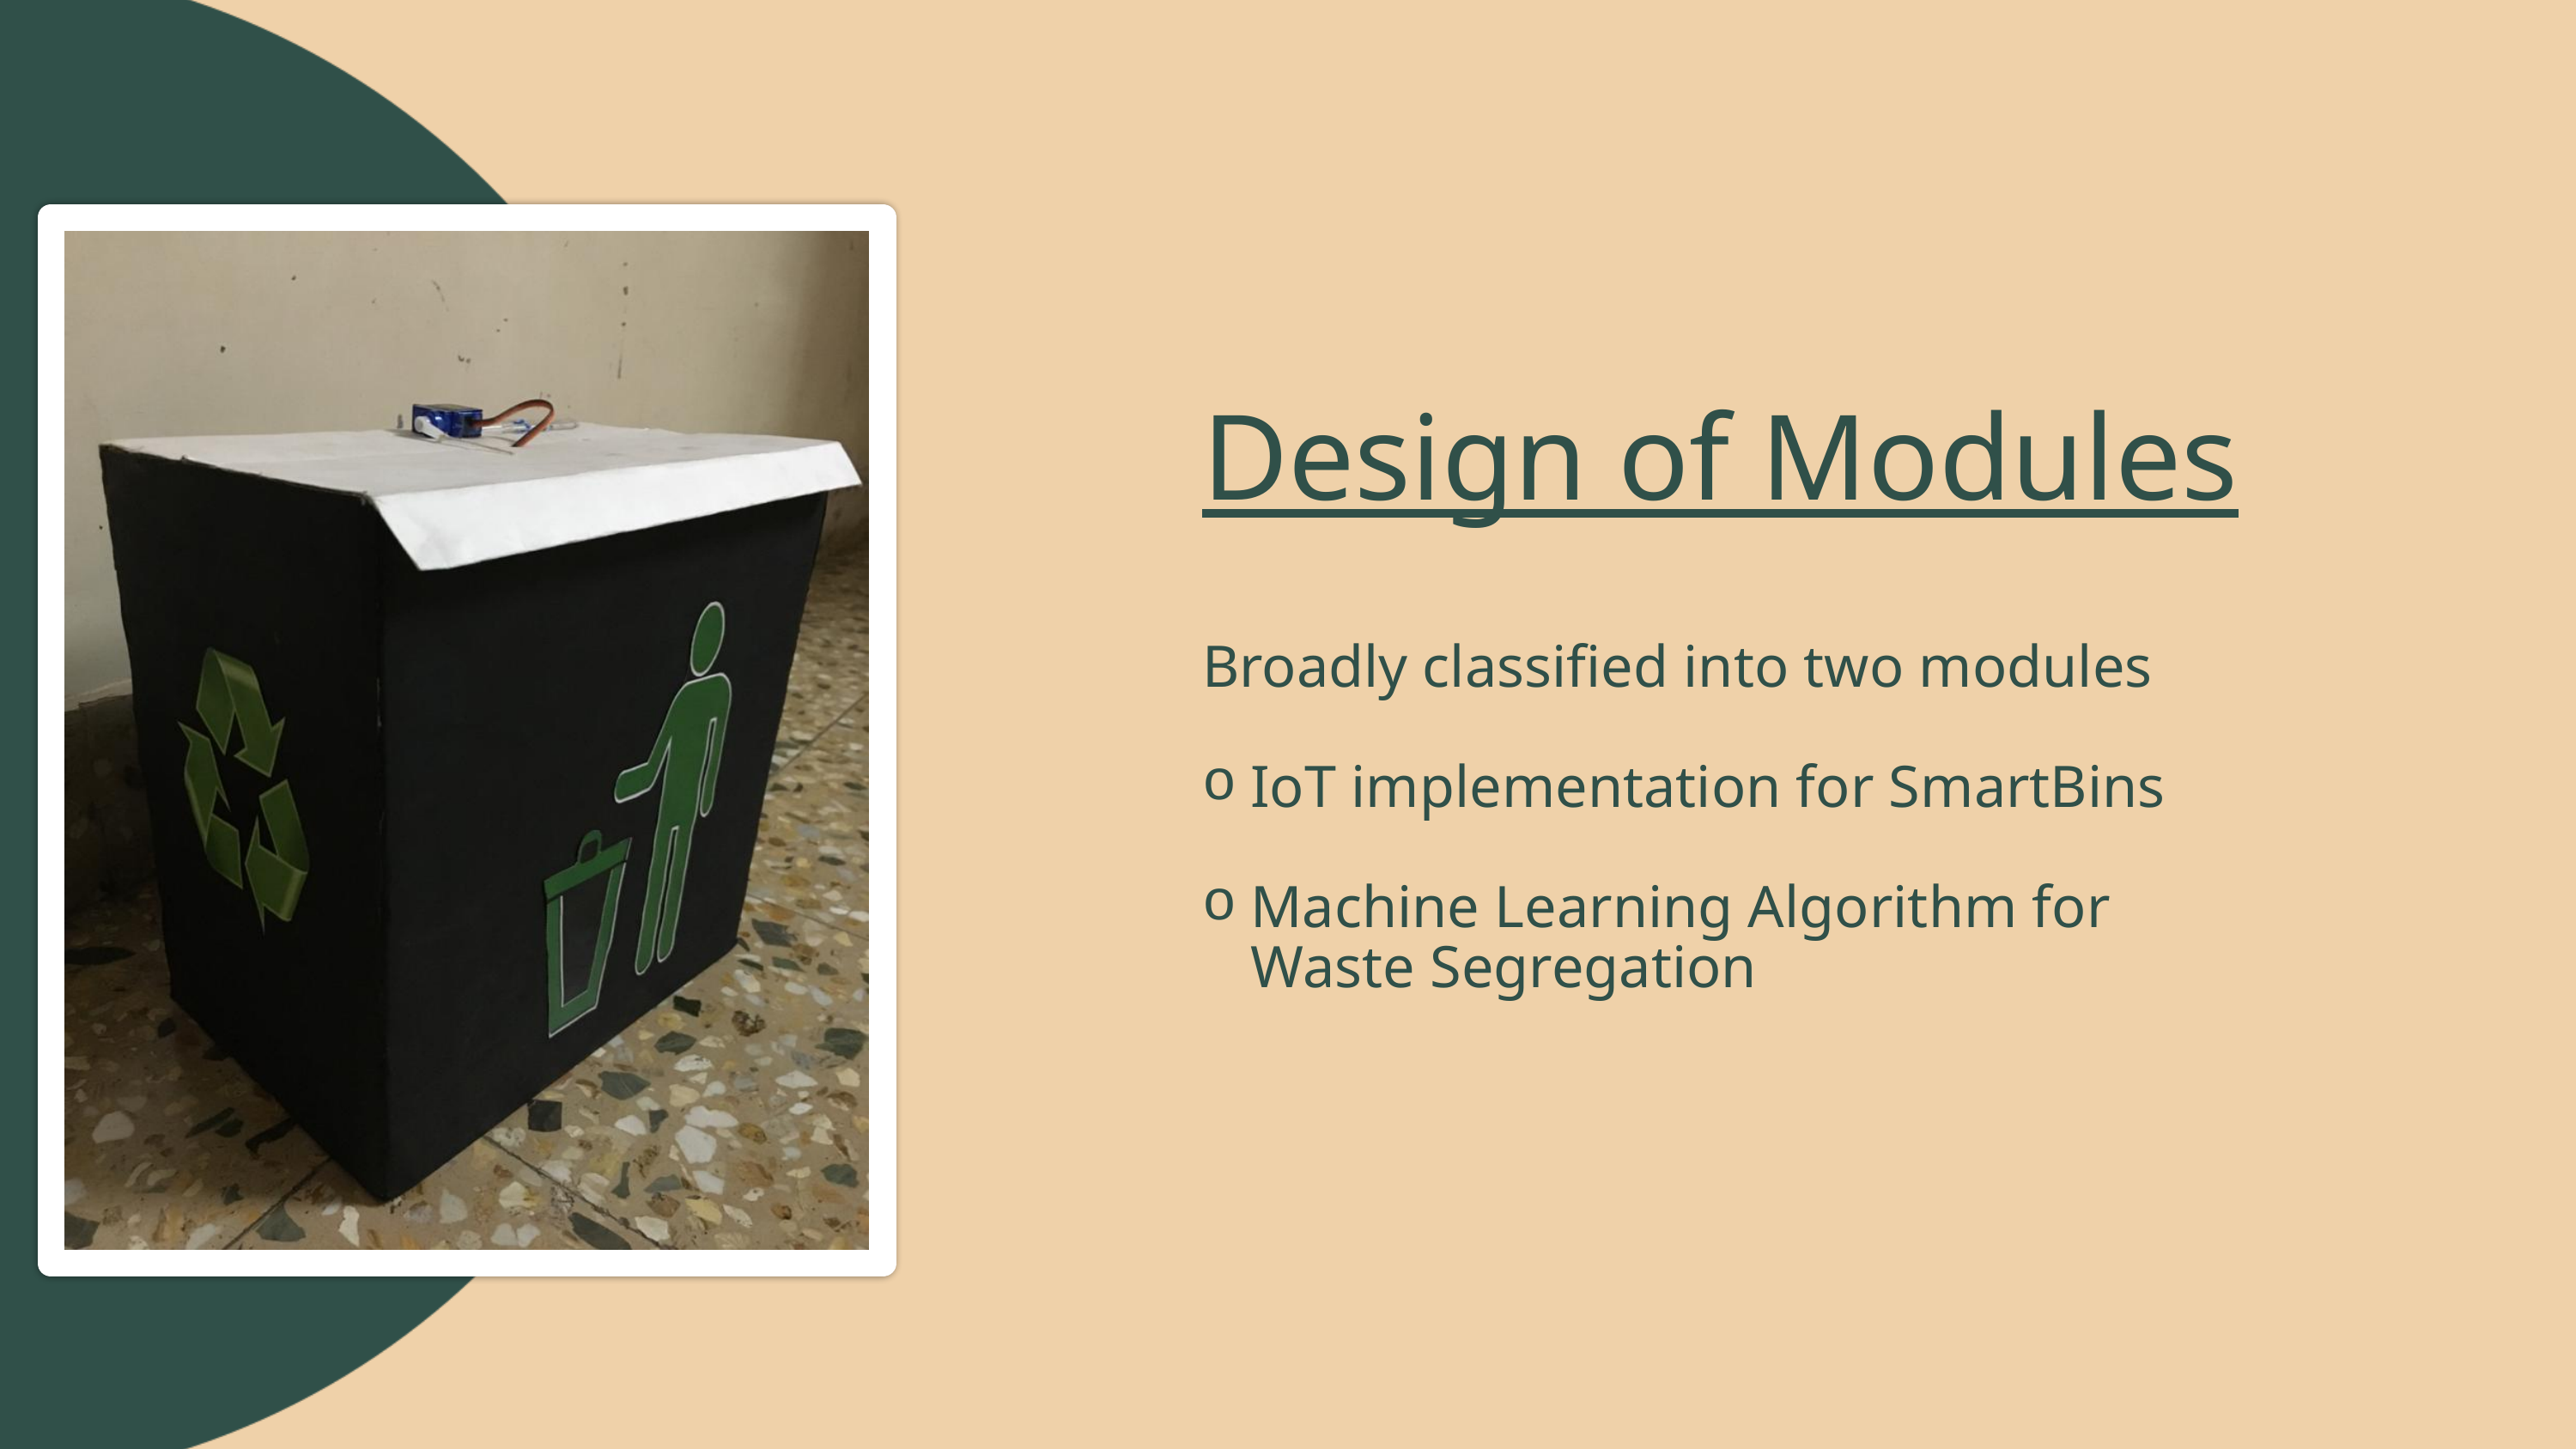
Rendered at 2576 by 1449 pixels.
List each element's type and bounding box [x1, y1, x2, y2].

text_box [1201, 348, 2257, 1064]
picture [0, 0, 1094, 1449]
